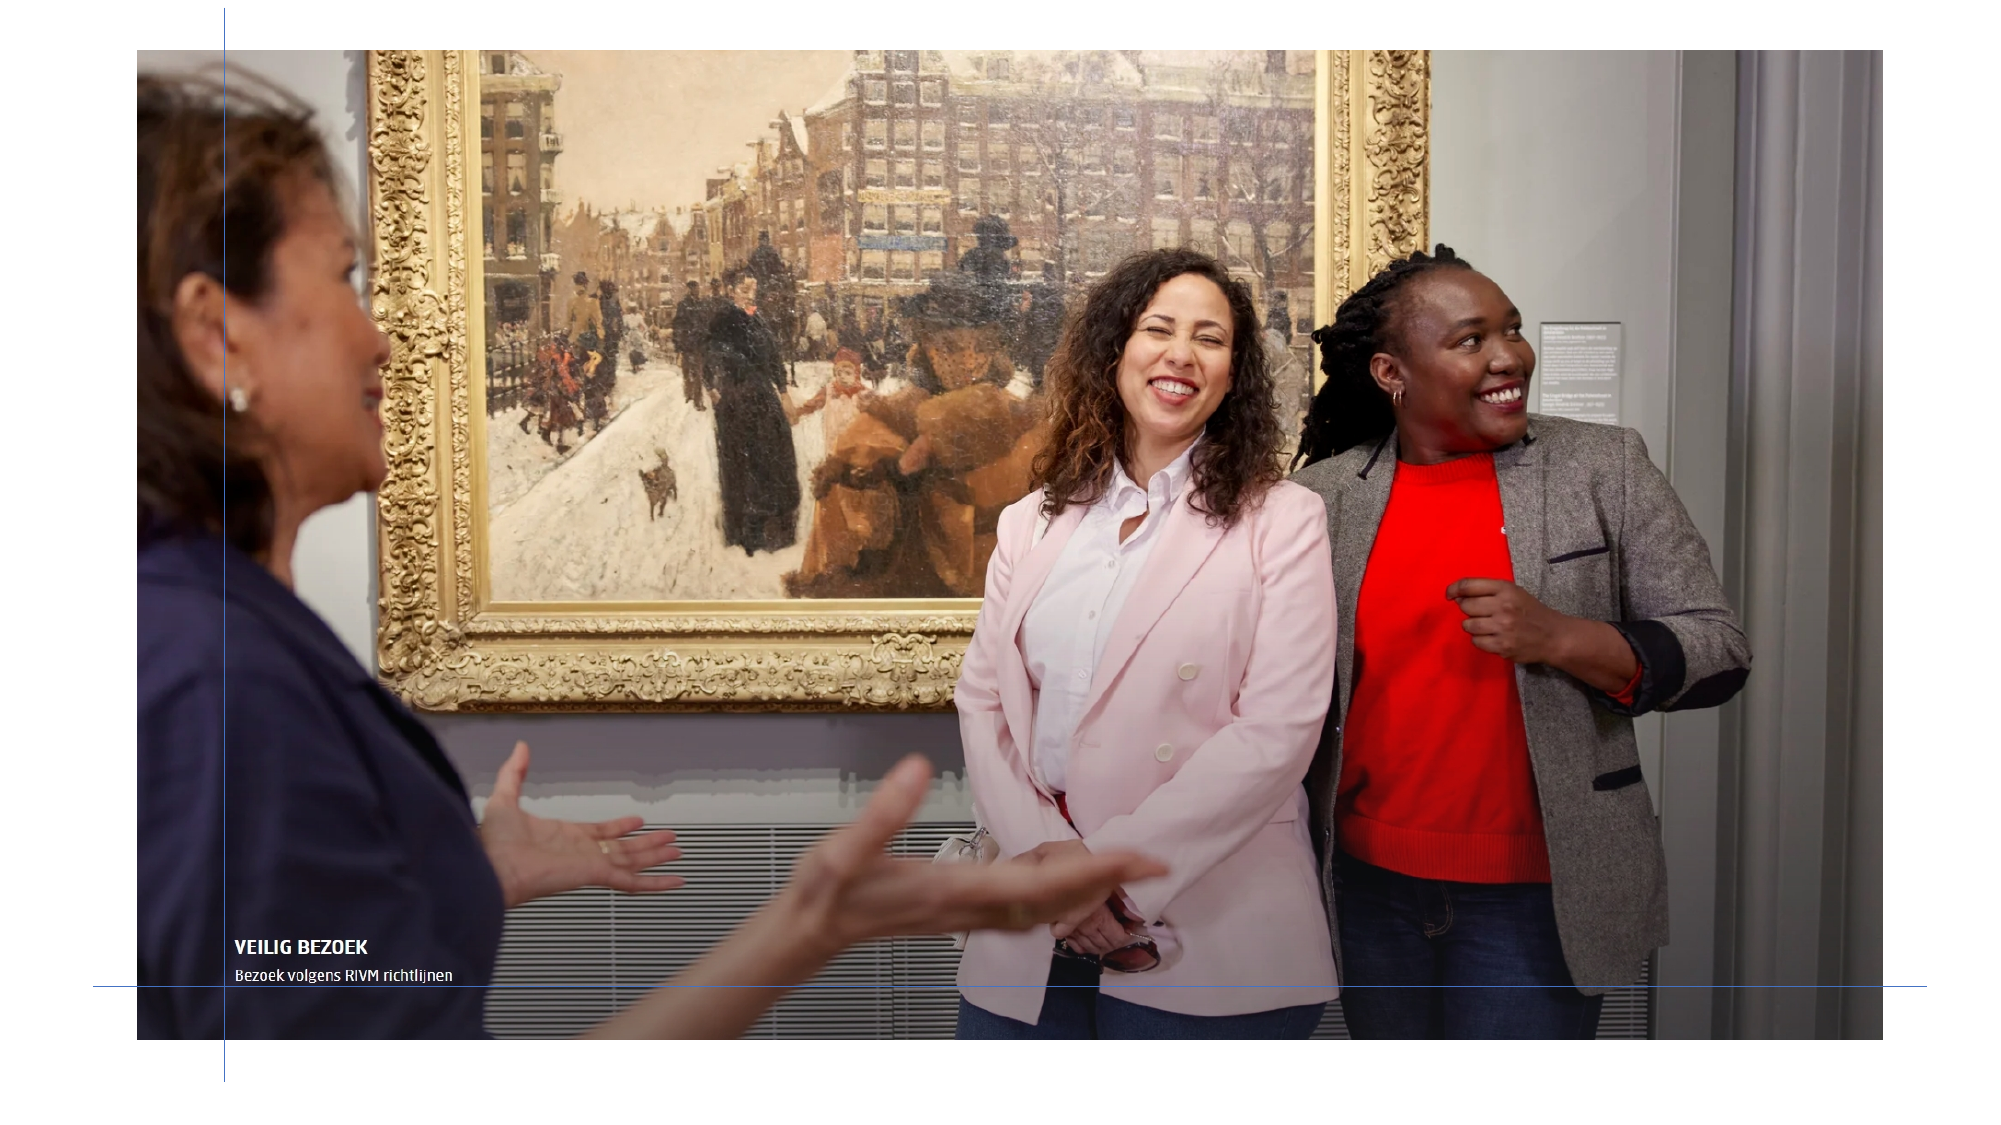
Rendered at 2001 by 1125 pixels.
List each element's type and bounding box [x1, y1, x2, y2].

picture [225, 987, 1883, 1040]
picture [137, 50, 224, 986]
picture [137, 987, 224, 1040]
picture [225, 50, 1883, 986]
